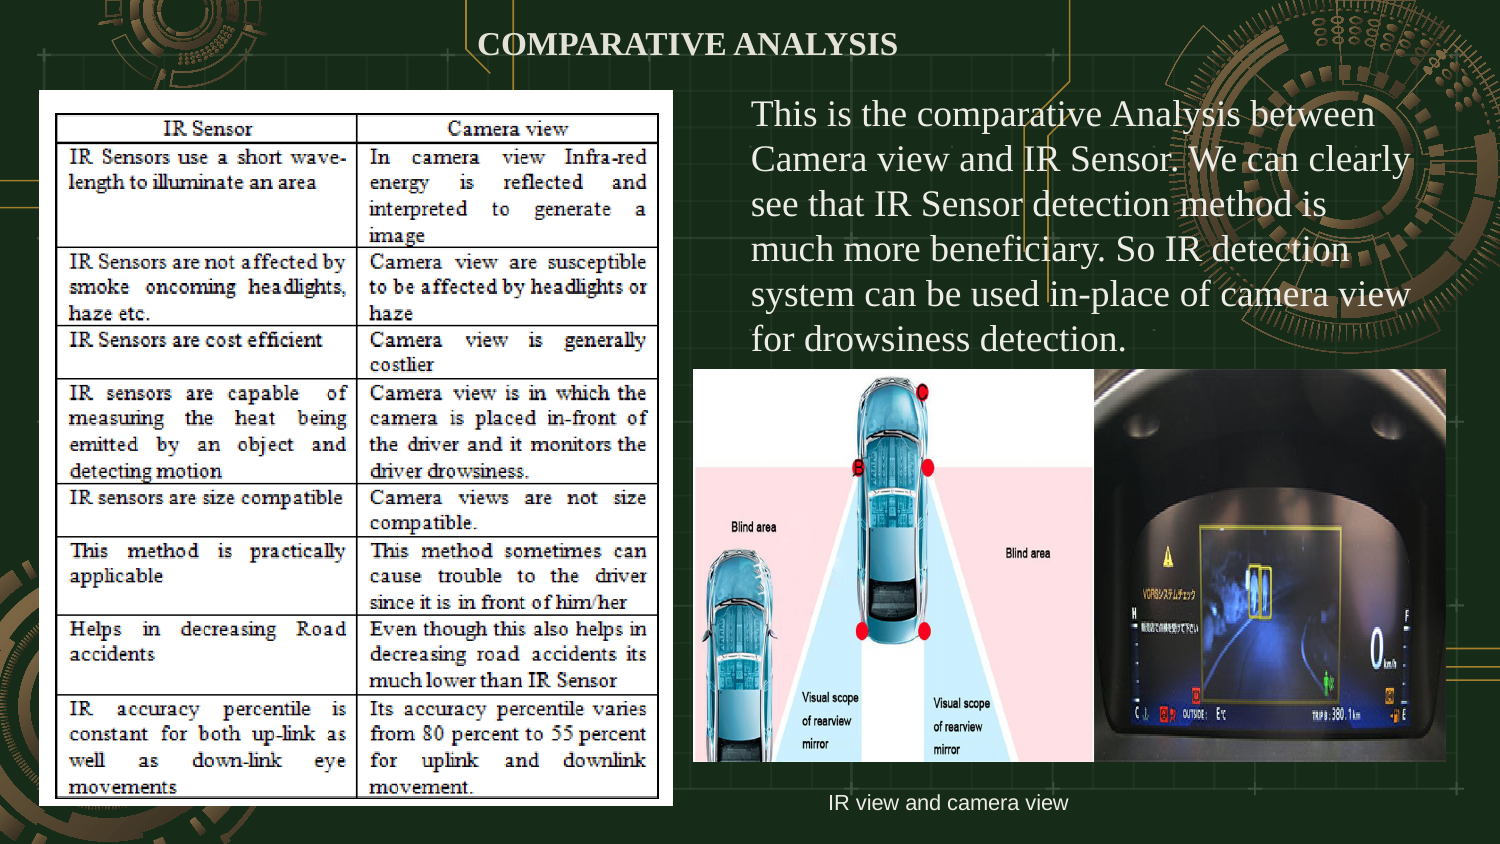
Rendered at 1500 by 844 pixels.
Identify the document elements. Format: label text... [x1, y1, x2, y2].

text_box IR view and camera view [813, 780, 1138, 822]
picture [693, 369, 1446, 762]
text_box This is the comparative Analysis between Camera view and IR Sensor. We can clearly see that IR Sensor detection method is much more beneficiary. So IR detection system can be used in-place of camera view for drowsiness detection. [736, 81, 1428, 367]
text_box COMPARATIVE ANALYSIS [462, 0, 1038, 105]
picture [39, 90, 673, 807]
